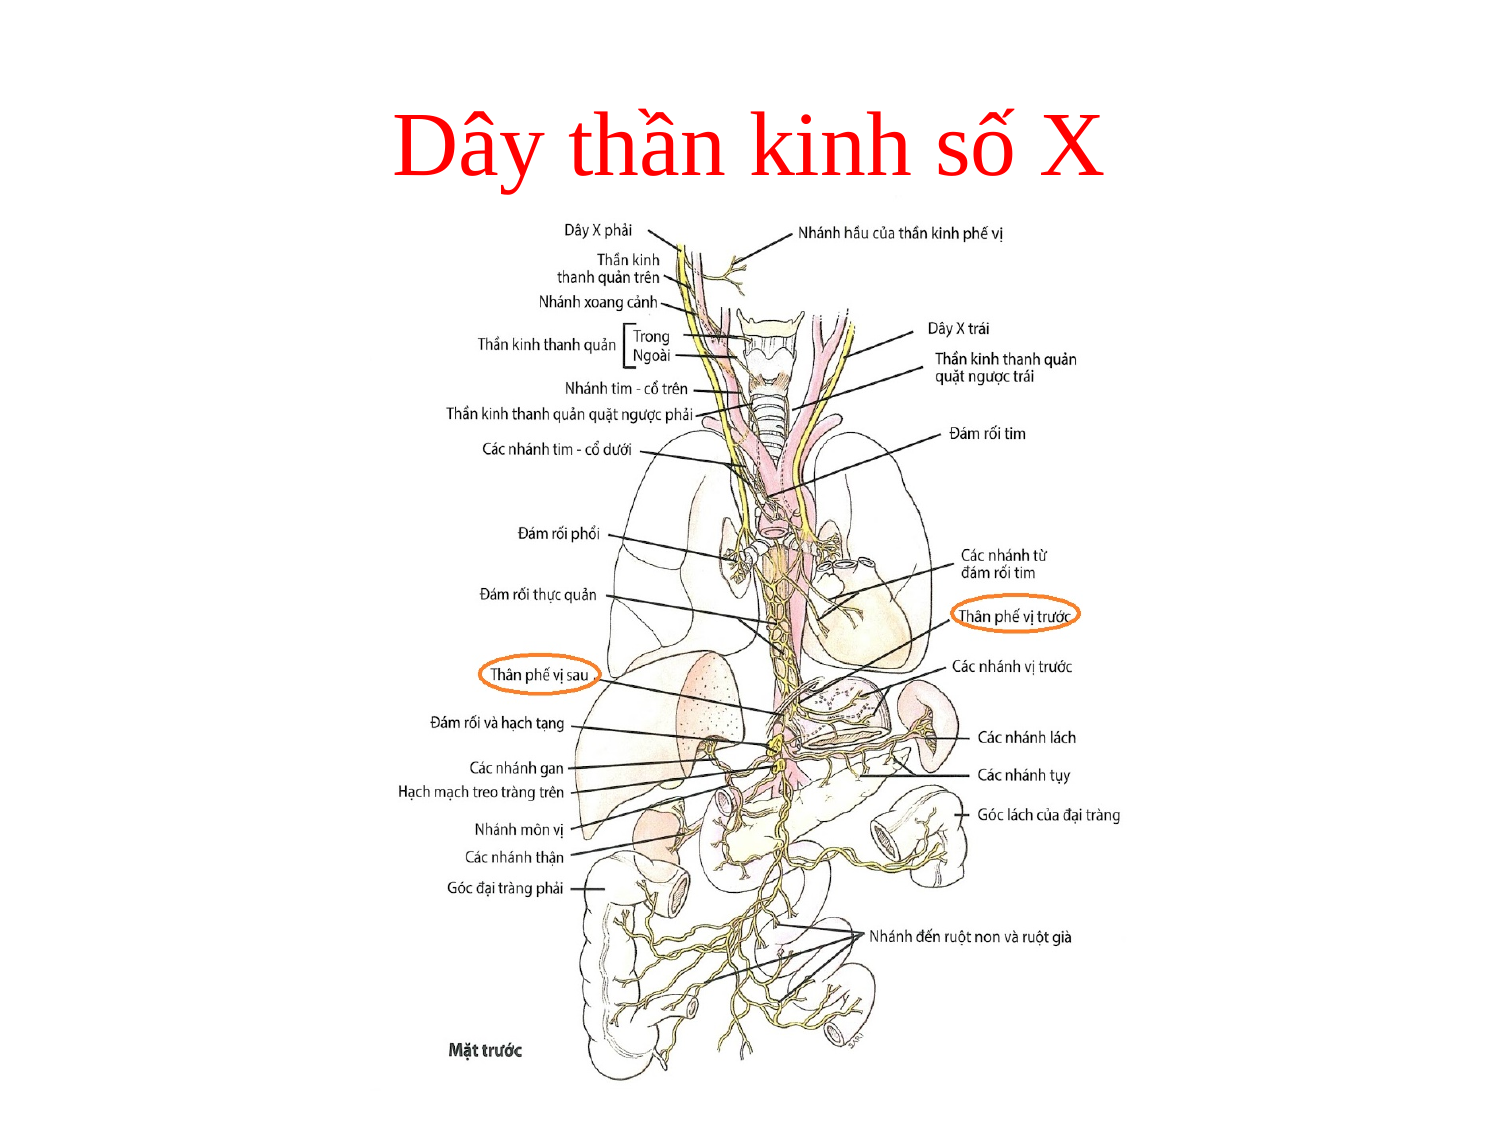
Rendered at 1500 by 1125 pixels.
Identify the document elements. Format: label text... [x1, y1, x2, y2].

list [370, 195, 1130, 1092]
title Dây thần kinh số X [75, 45, 1425, 233]
